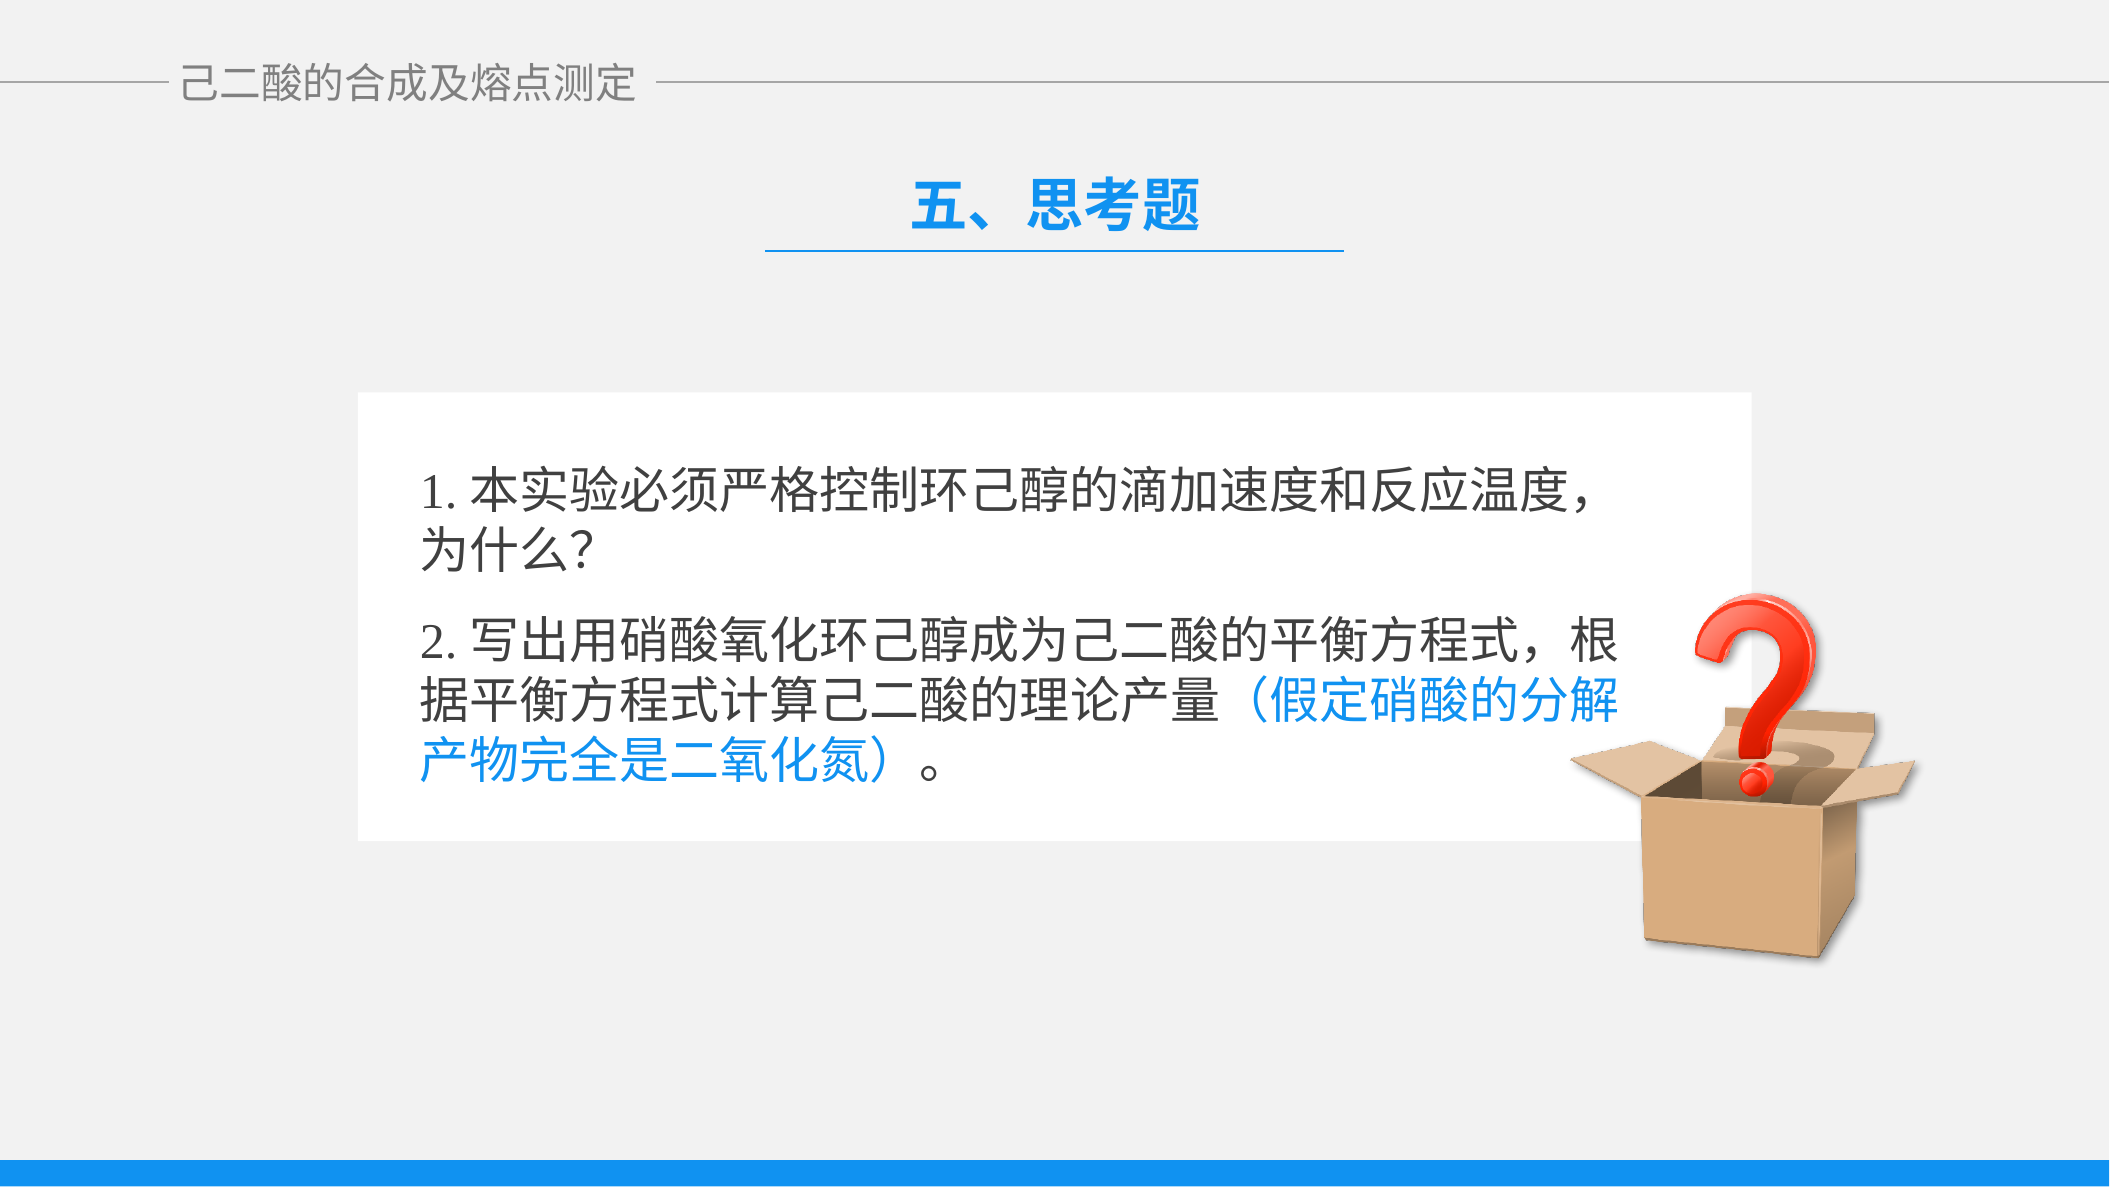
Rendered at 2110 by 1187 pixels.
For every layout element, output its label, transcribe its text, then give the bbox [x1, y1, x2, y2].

text_box 1.本实验必须严格控制环己醇的滴加速度和反应温度，为什么？ 2.写出用硝酸氧化环己醇成为己二酸的平衡方程式，根据平衡方程式计算己二酸的理论产量（假定硝酸的分解产物完全是二氧化氮）。 [405, 451, 1682, 796]
picture [1492, 580, 2011, 983]
text_box [357, 391, 1753, 842]
text_box 五、思考题 [664, 168, 1445, 239]
